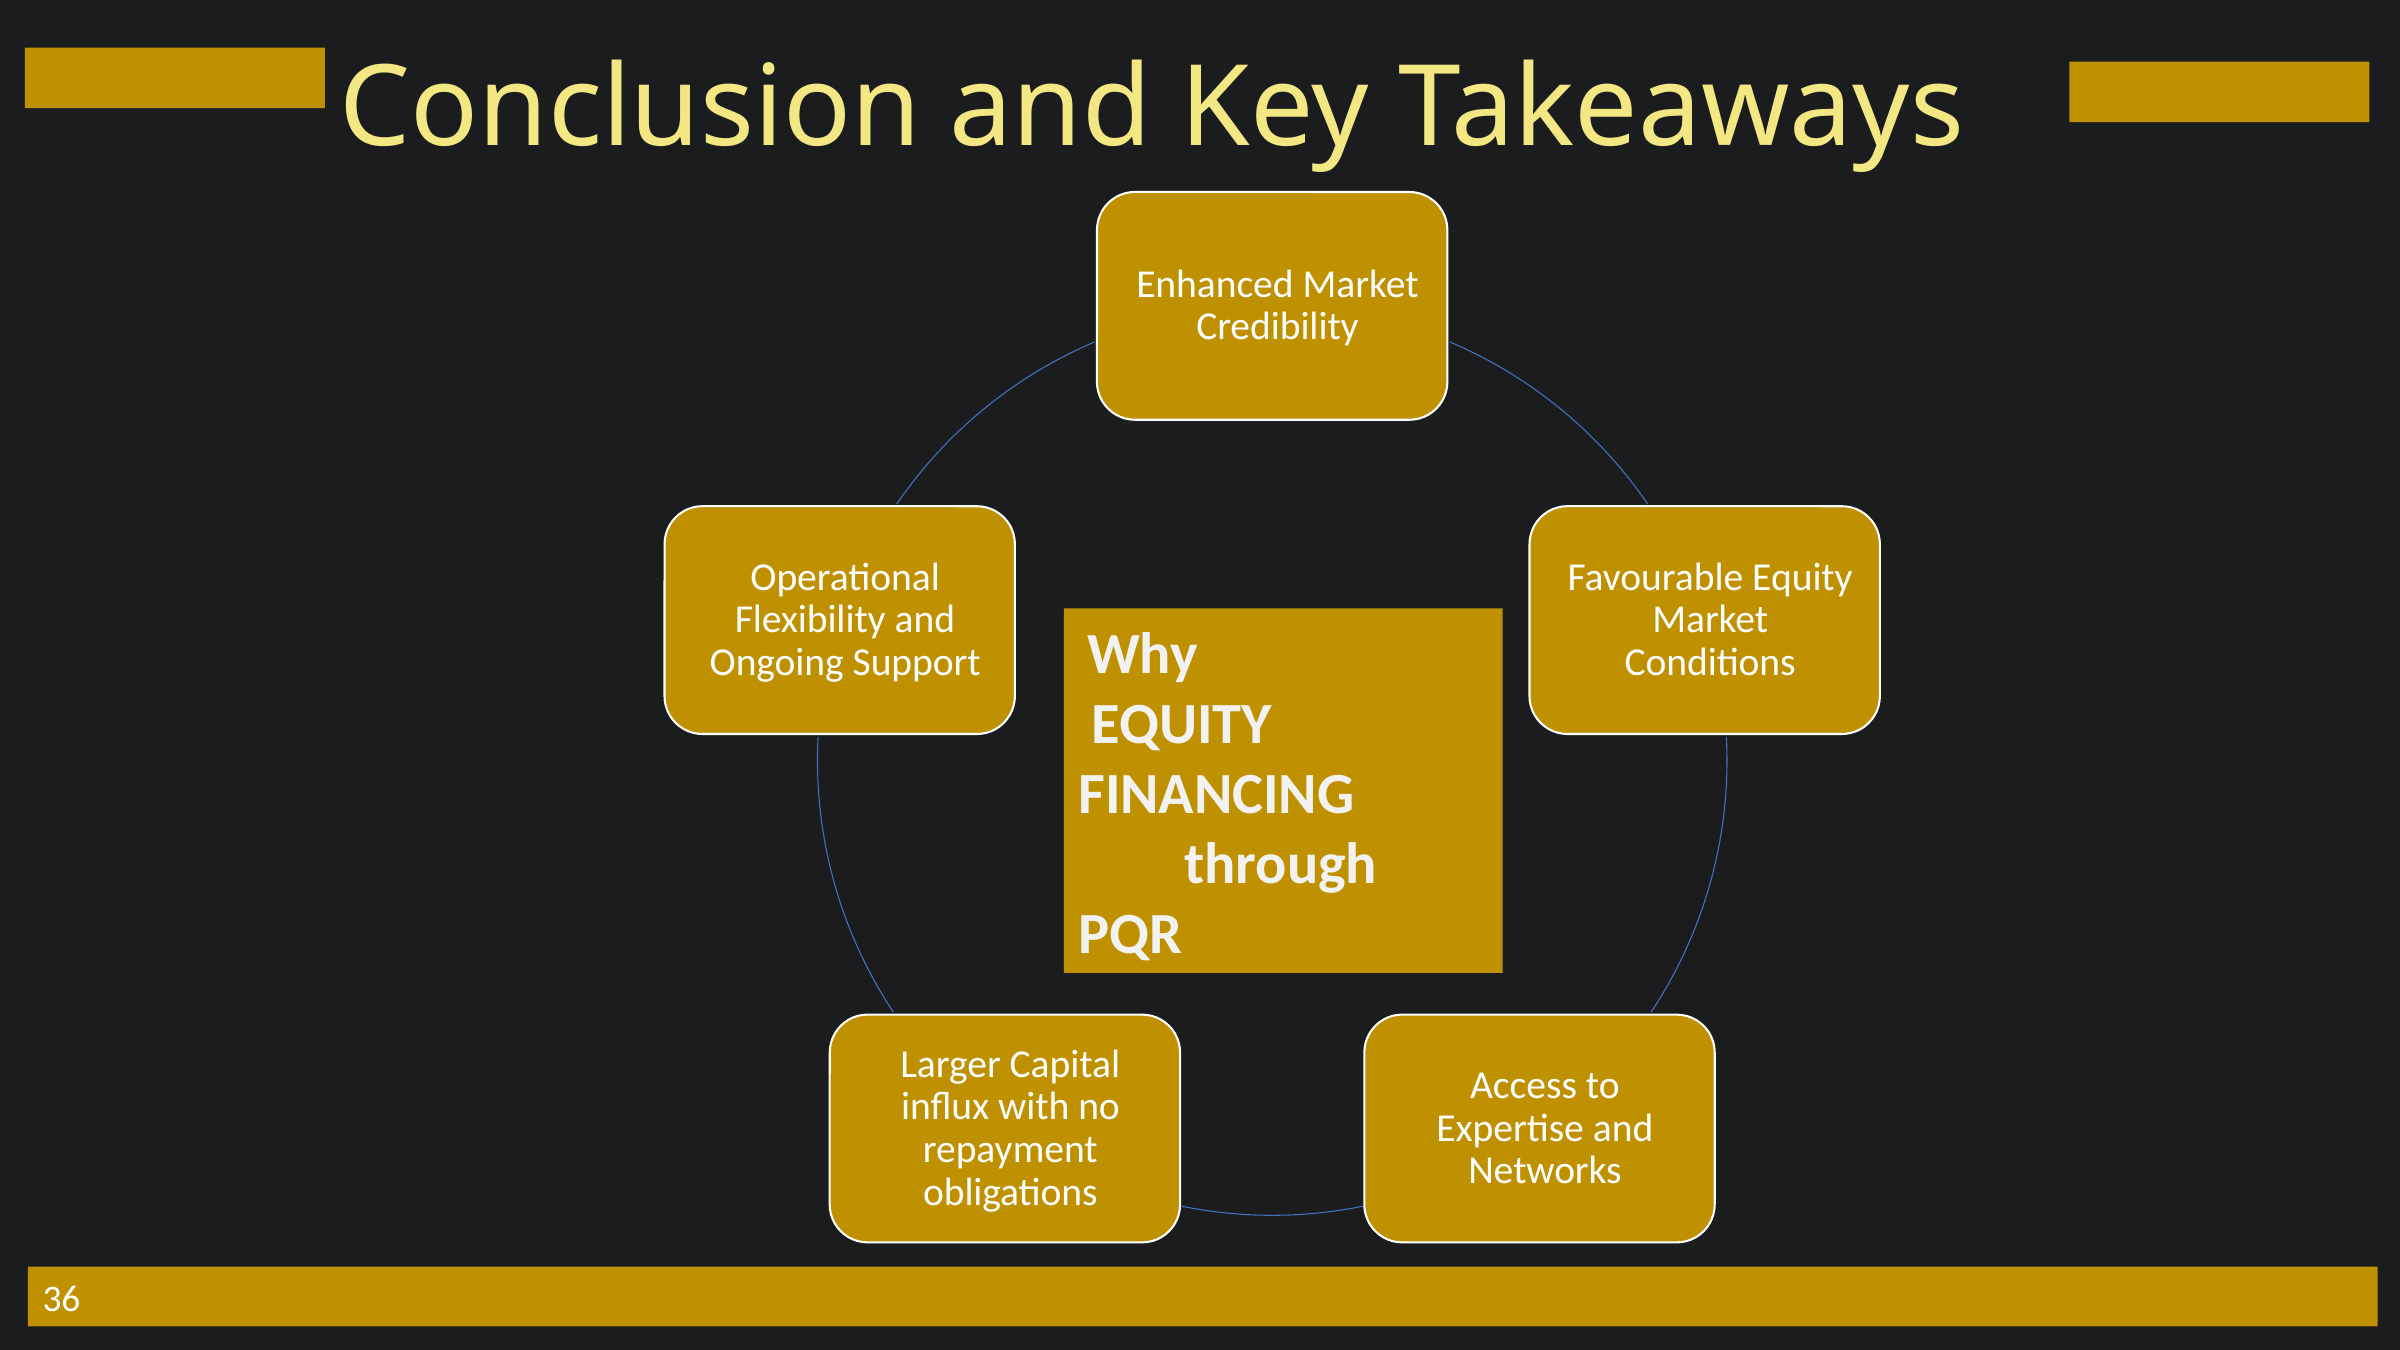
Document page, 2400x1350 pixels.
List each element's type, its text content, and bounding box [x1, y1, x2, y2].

text_box Conclusion and Key Takeaways [324, 25, 2275, 176]
text_box [24, 47, 325, 109]
text_box [2069, 61, 2370, 123]
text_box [472, 191, 2073, 1258]
text_box 36 [27, 1266, 2378, 1327]
